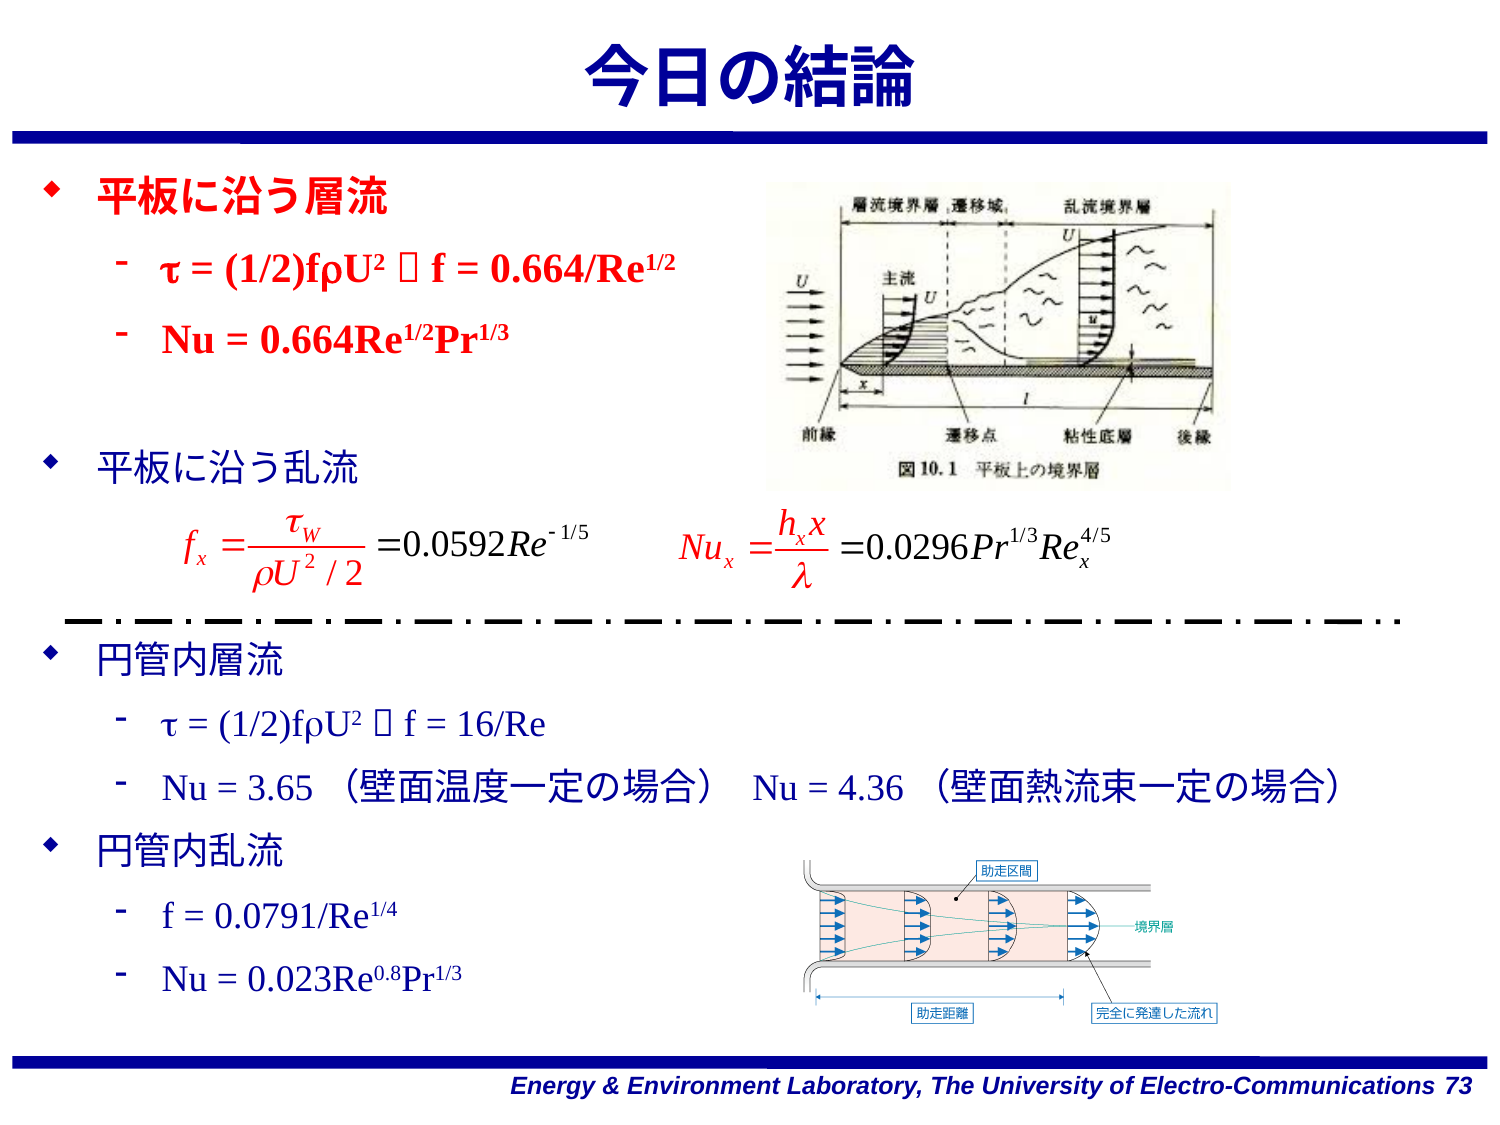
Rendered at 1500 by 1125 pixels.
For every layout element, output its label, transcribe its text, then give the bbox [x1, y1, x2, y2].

list 平板に沿う層流  = (1/2)fU2  f = 0.664/Re1/2 Nu = 0.664Re1/2Pr1/3 平板に沿う乱流 円管内層流  = (1/2)fU2  f = 16/Re Nu = 3.65（壁面温度一定の場合） Nu = 4.36（壁面熱流束一定の場合） 円管内乱流 f = 0.0791/Re1/4 Nu = 0.023Re0.8Pr1/3 [24, 162, 1475, 1038]
picture [766, 182, 1231, 491]
title 今日の結論 [12, 12, 1488, 138]
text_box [673, 500, 1115, 595]
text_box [173, 497, 592, 598]
picture [761, 845, 1259, 1035]
